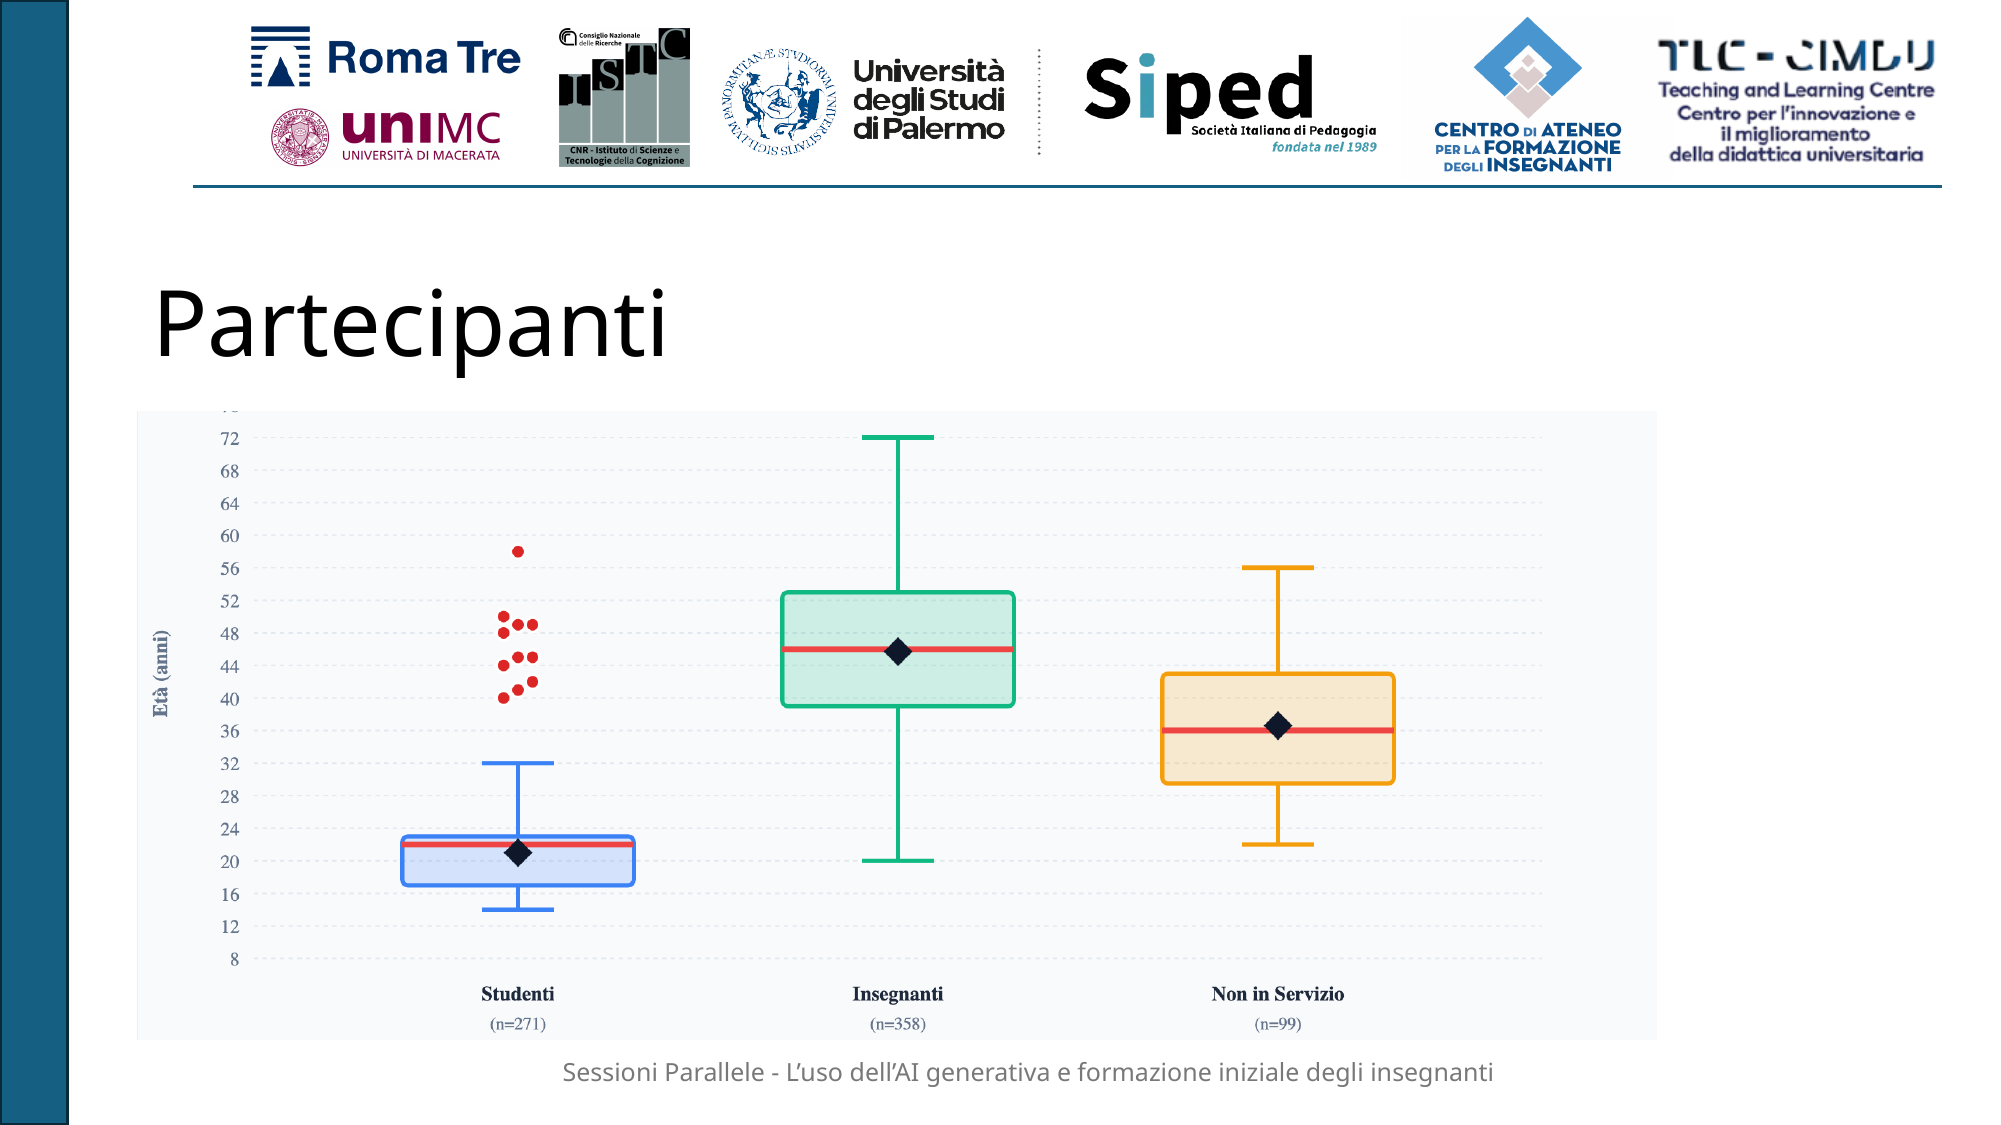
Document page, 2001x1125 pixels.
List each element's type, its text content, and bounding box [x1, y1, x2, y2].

picture [136, 410, 1658, 1041]
picture [270, 108, 501, 167]
picture [250, 26, 521, 87]
picture [559, 28, 690, 167]
footer Sessioni Parallele - L’uso dell’AI generativa e formazione iniziale degli insegnanti [516, 1041, 1542, 1101]
text_box [0, 0, 69, 1125]
picture [1401, 2, 1989, 193]
picture [1081, 50, 1378, 154]
text_box Partecipanti [137, 217, 1863, 436]
picture [713, 42, 1053, 162]
